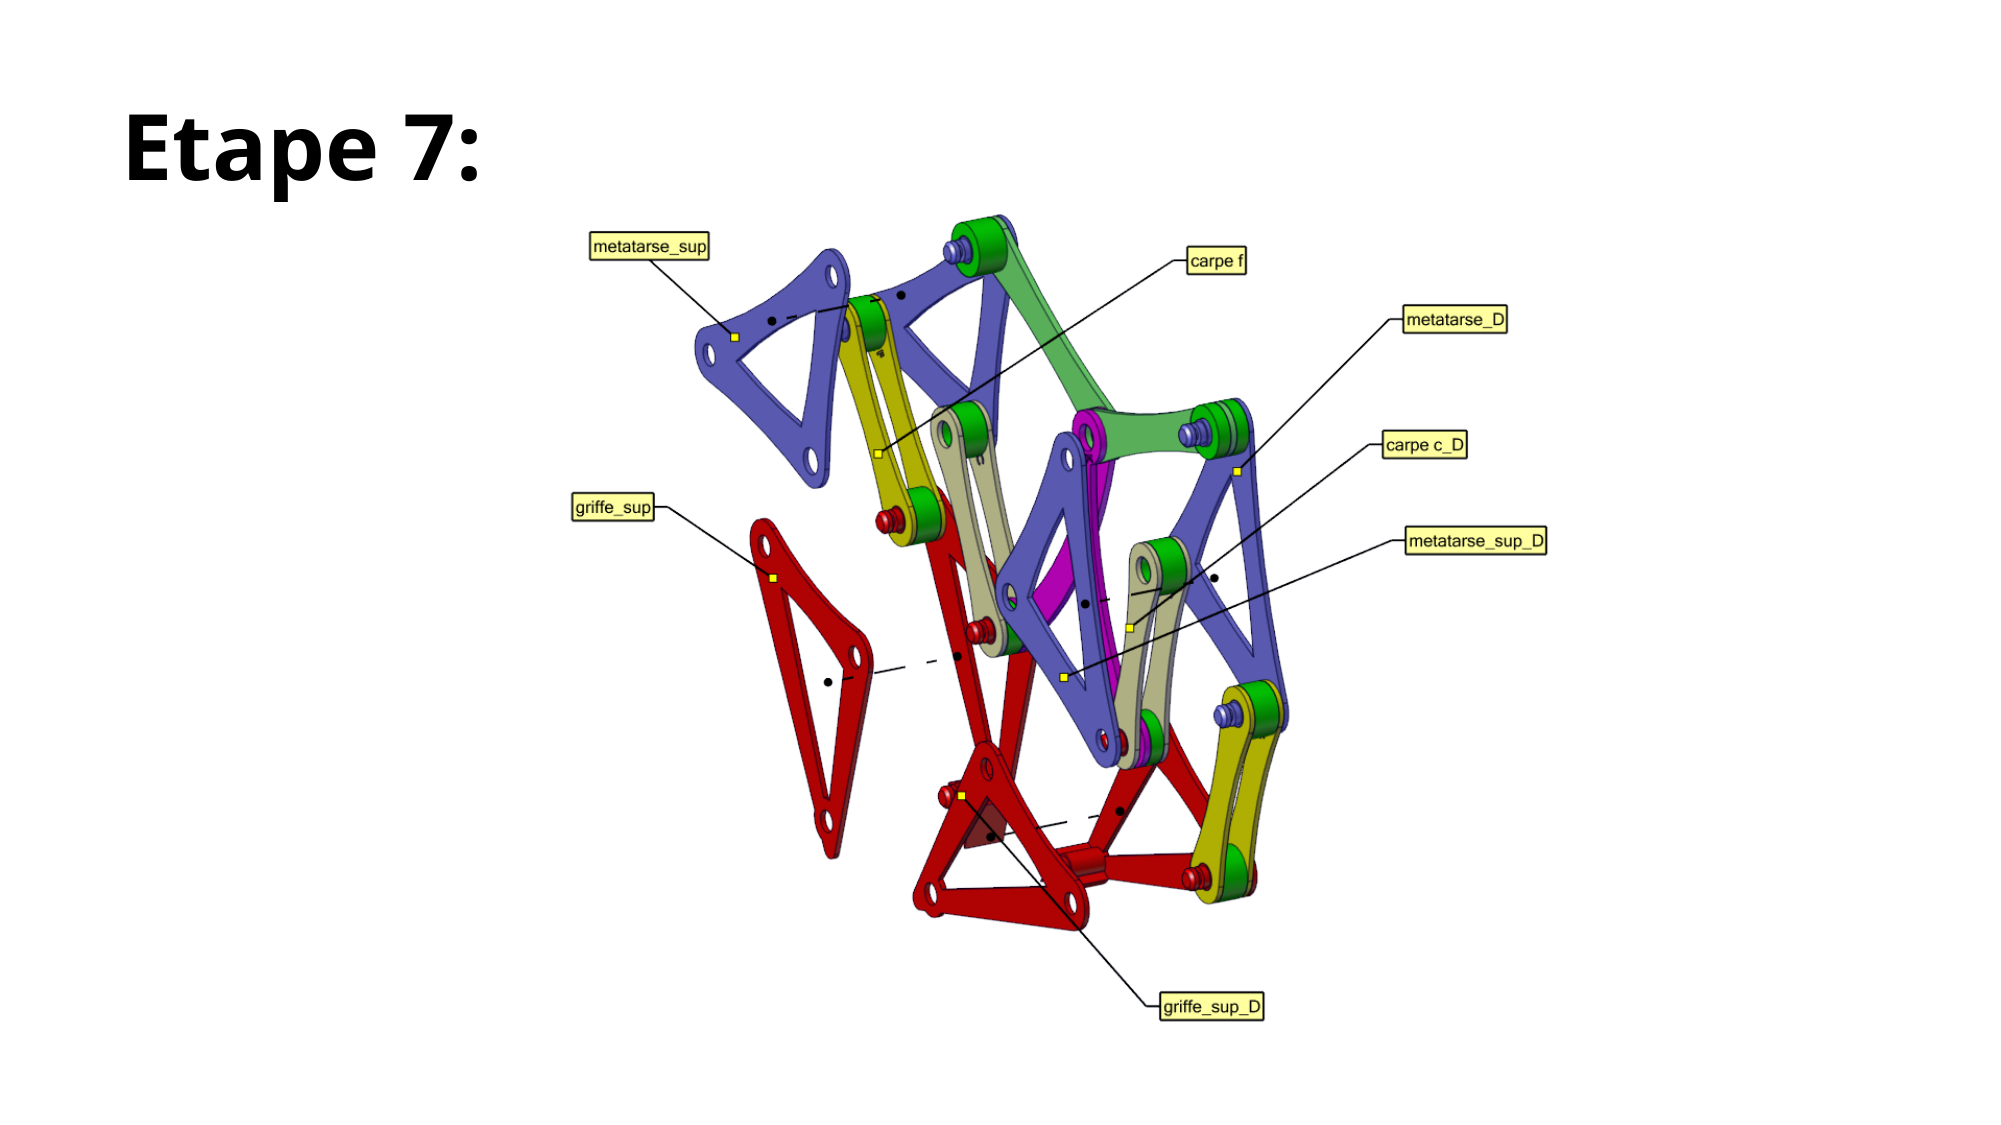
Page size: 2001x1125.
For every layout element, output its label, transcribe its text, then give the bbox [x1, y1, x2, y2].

title Etape 7: [106, 42, 1832, 260]
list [439, 158, 1775, 1103]
